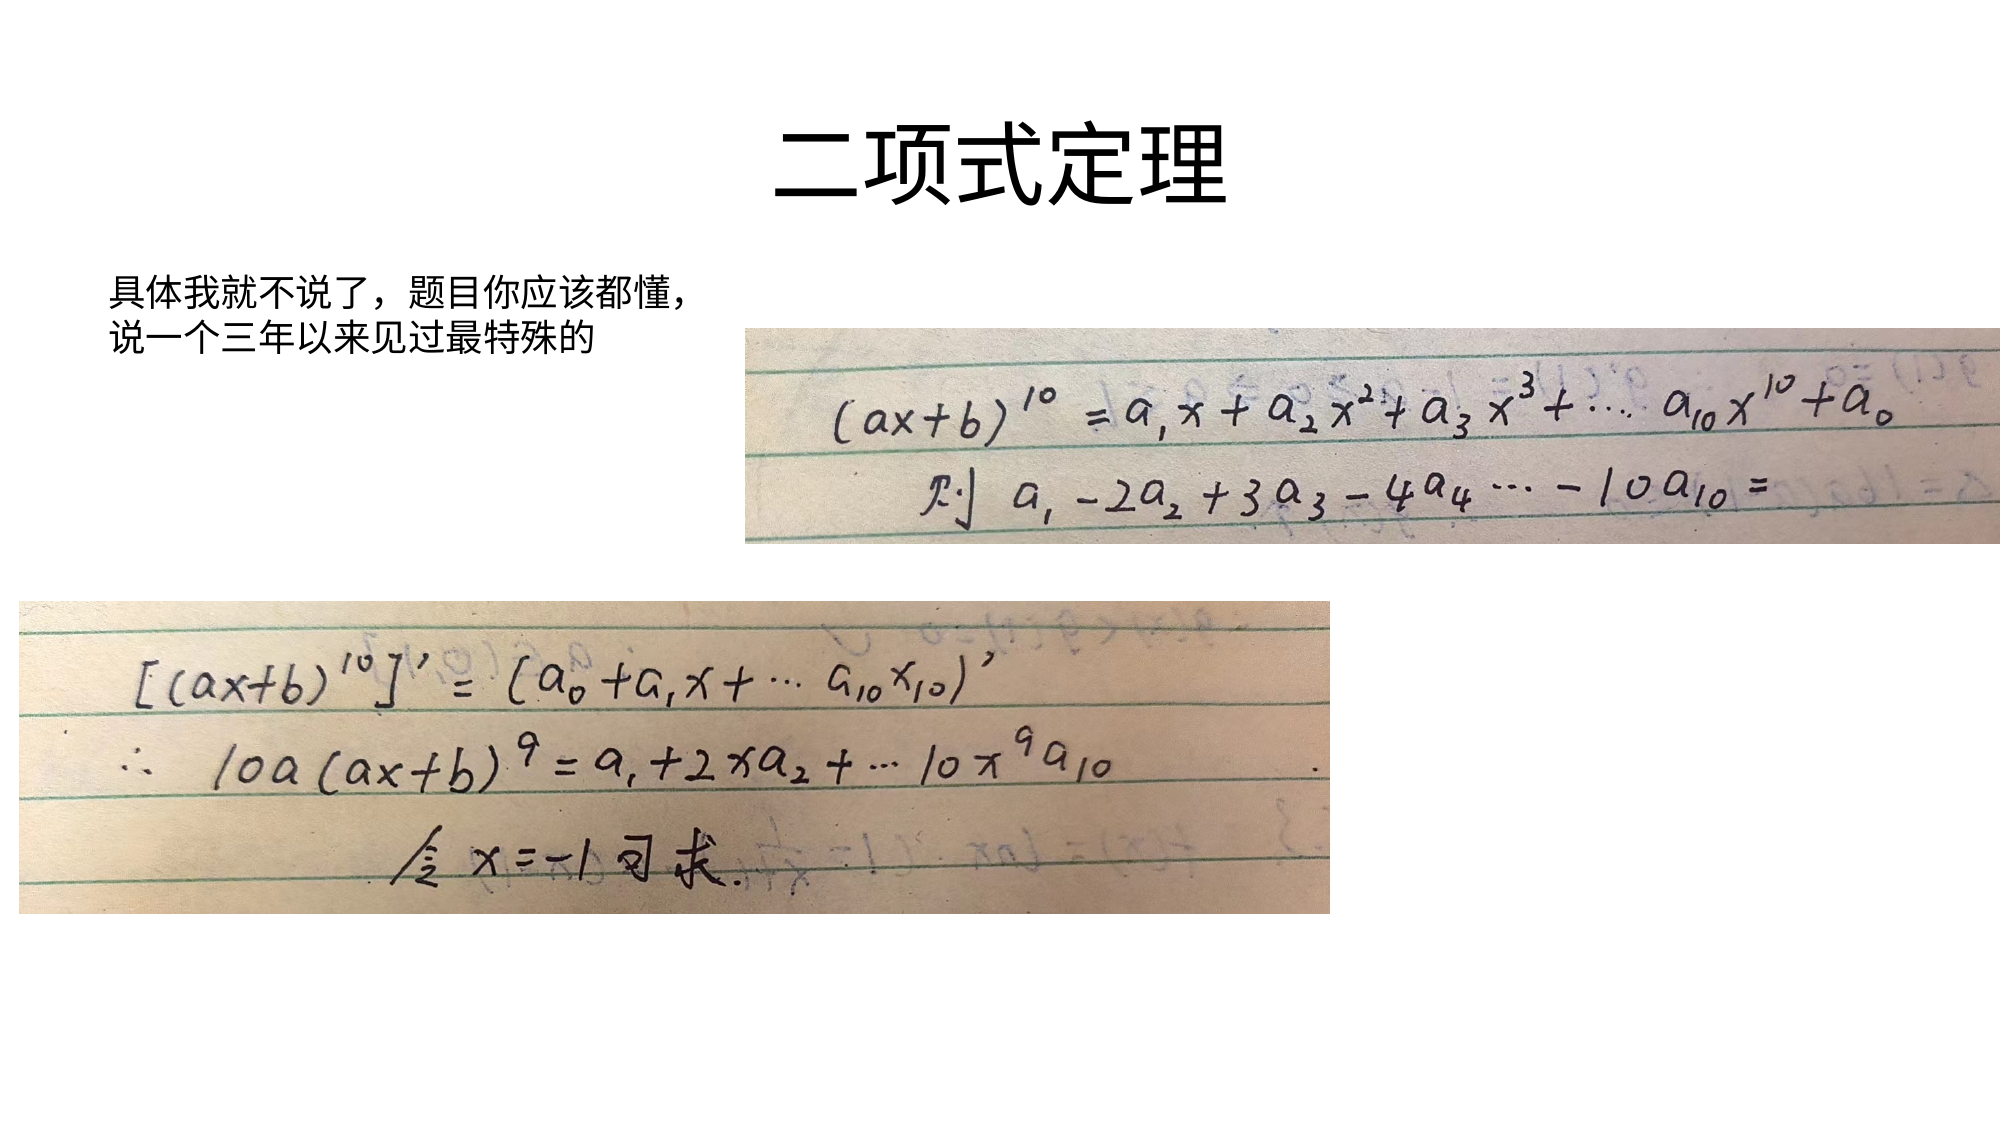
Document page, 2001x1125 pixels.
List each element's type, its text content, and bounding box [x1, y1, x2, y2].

title 二项式定理 [137, 59, 1863, 278]
picture [19, 601, 1330, 914]
text_box 具体我就不说了，题目你应该都懂，说一个三年以来见过最特殊的 [93, 261, 720, 367]
picture [745, 328, 2000, 544]
